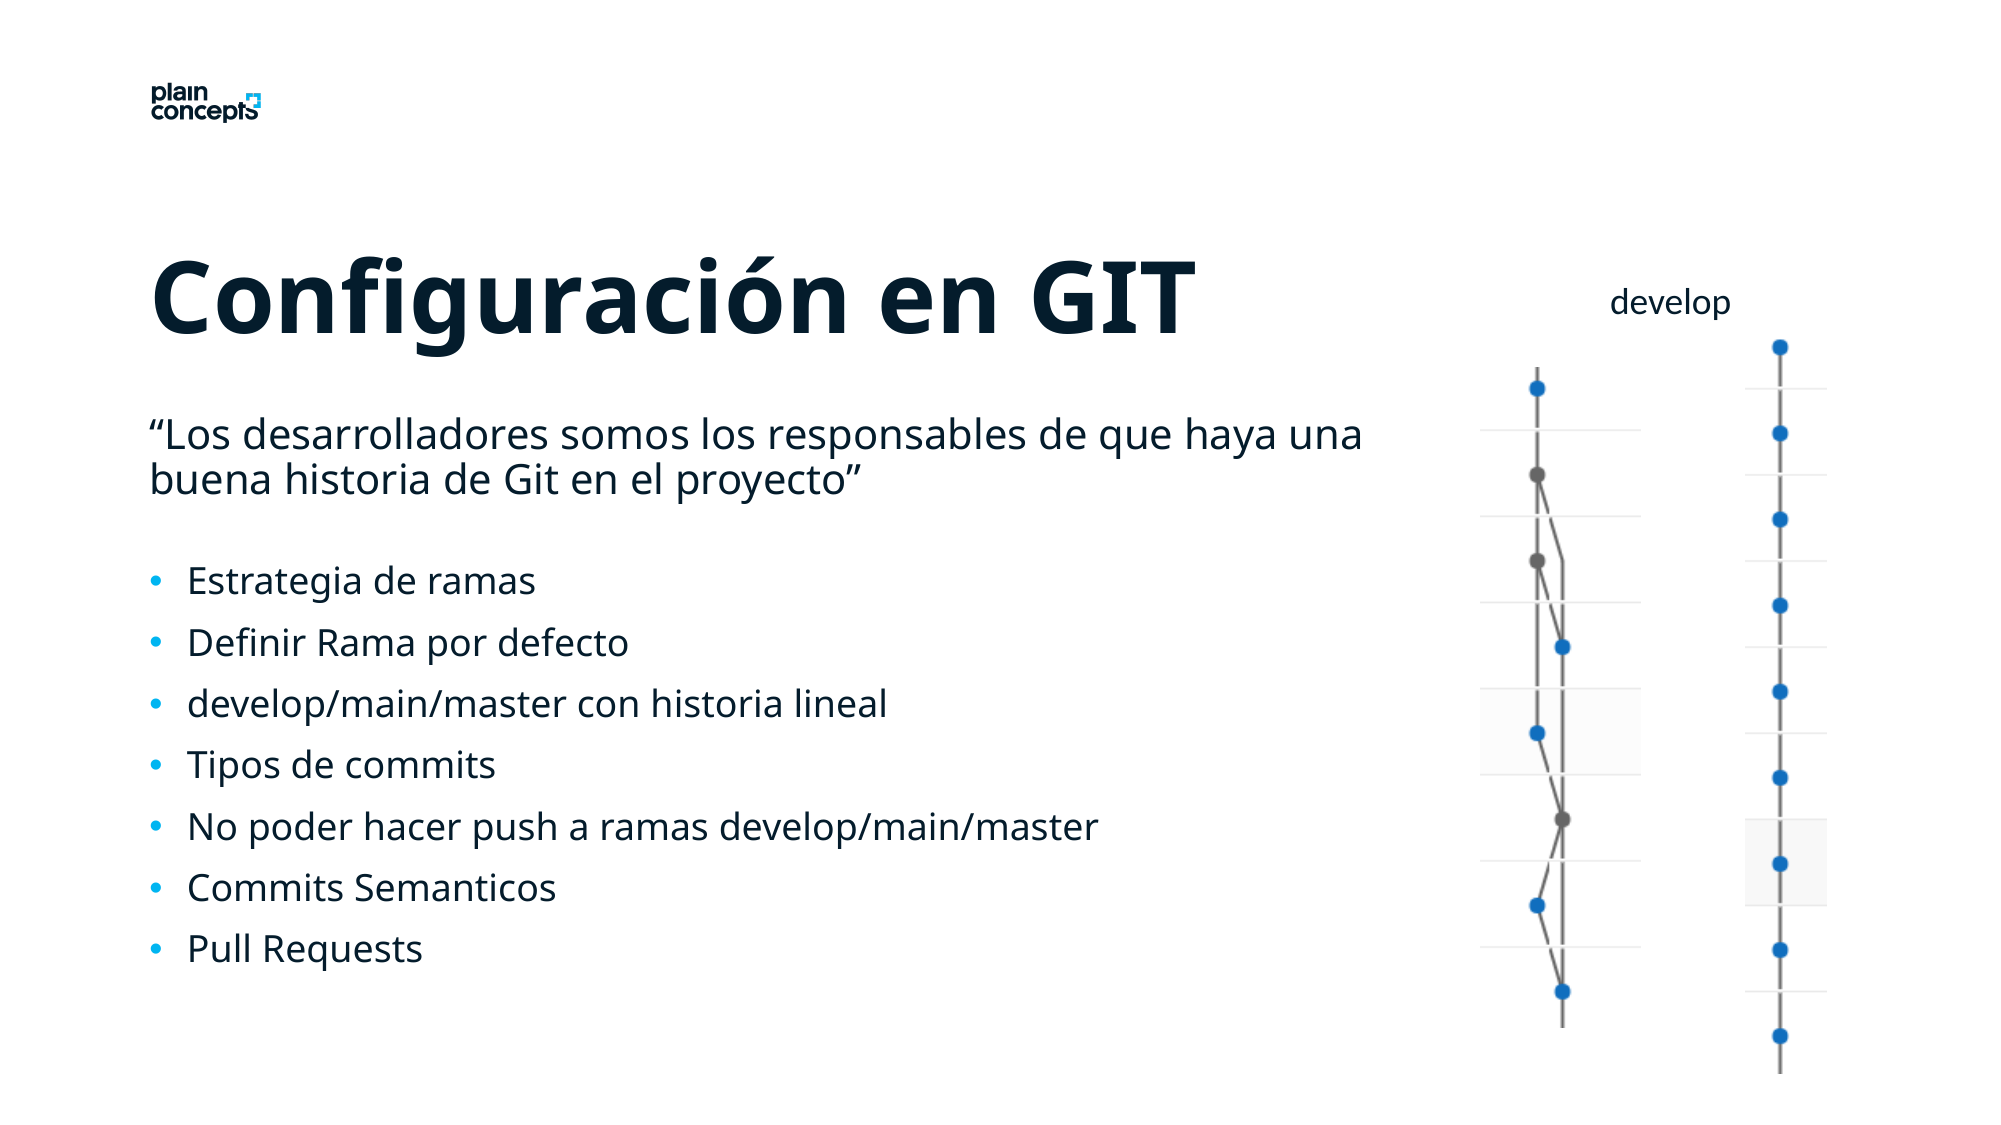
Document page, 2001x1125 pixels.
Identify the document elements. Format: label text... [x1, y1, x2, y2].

list “Los desarrolladores somos los responsables de que haya una buena historia de Git en el proyecto” [149, 413, 1426, 521]
list Configuración en GIT [149, 247, 1426, 354]
picture [1745, 321, 1827, 1074]
list Estrategia de ramas Definir Rama por defecto develop/main/master con historia lineal Tipos de commits No poder hacer push a ramas develop/main/master Commits Semanticos Pull Requests [149, 562, 1426, 1041]
picture [124, 58, 288, 147]
picture [1480, 367, 1641, 589]
picture [1480, 831, 1641, 1028]
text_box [1428, 589, 1671, 831]
text_box develop [1595, 270, 1747, 330]
